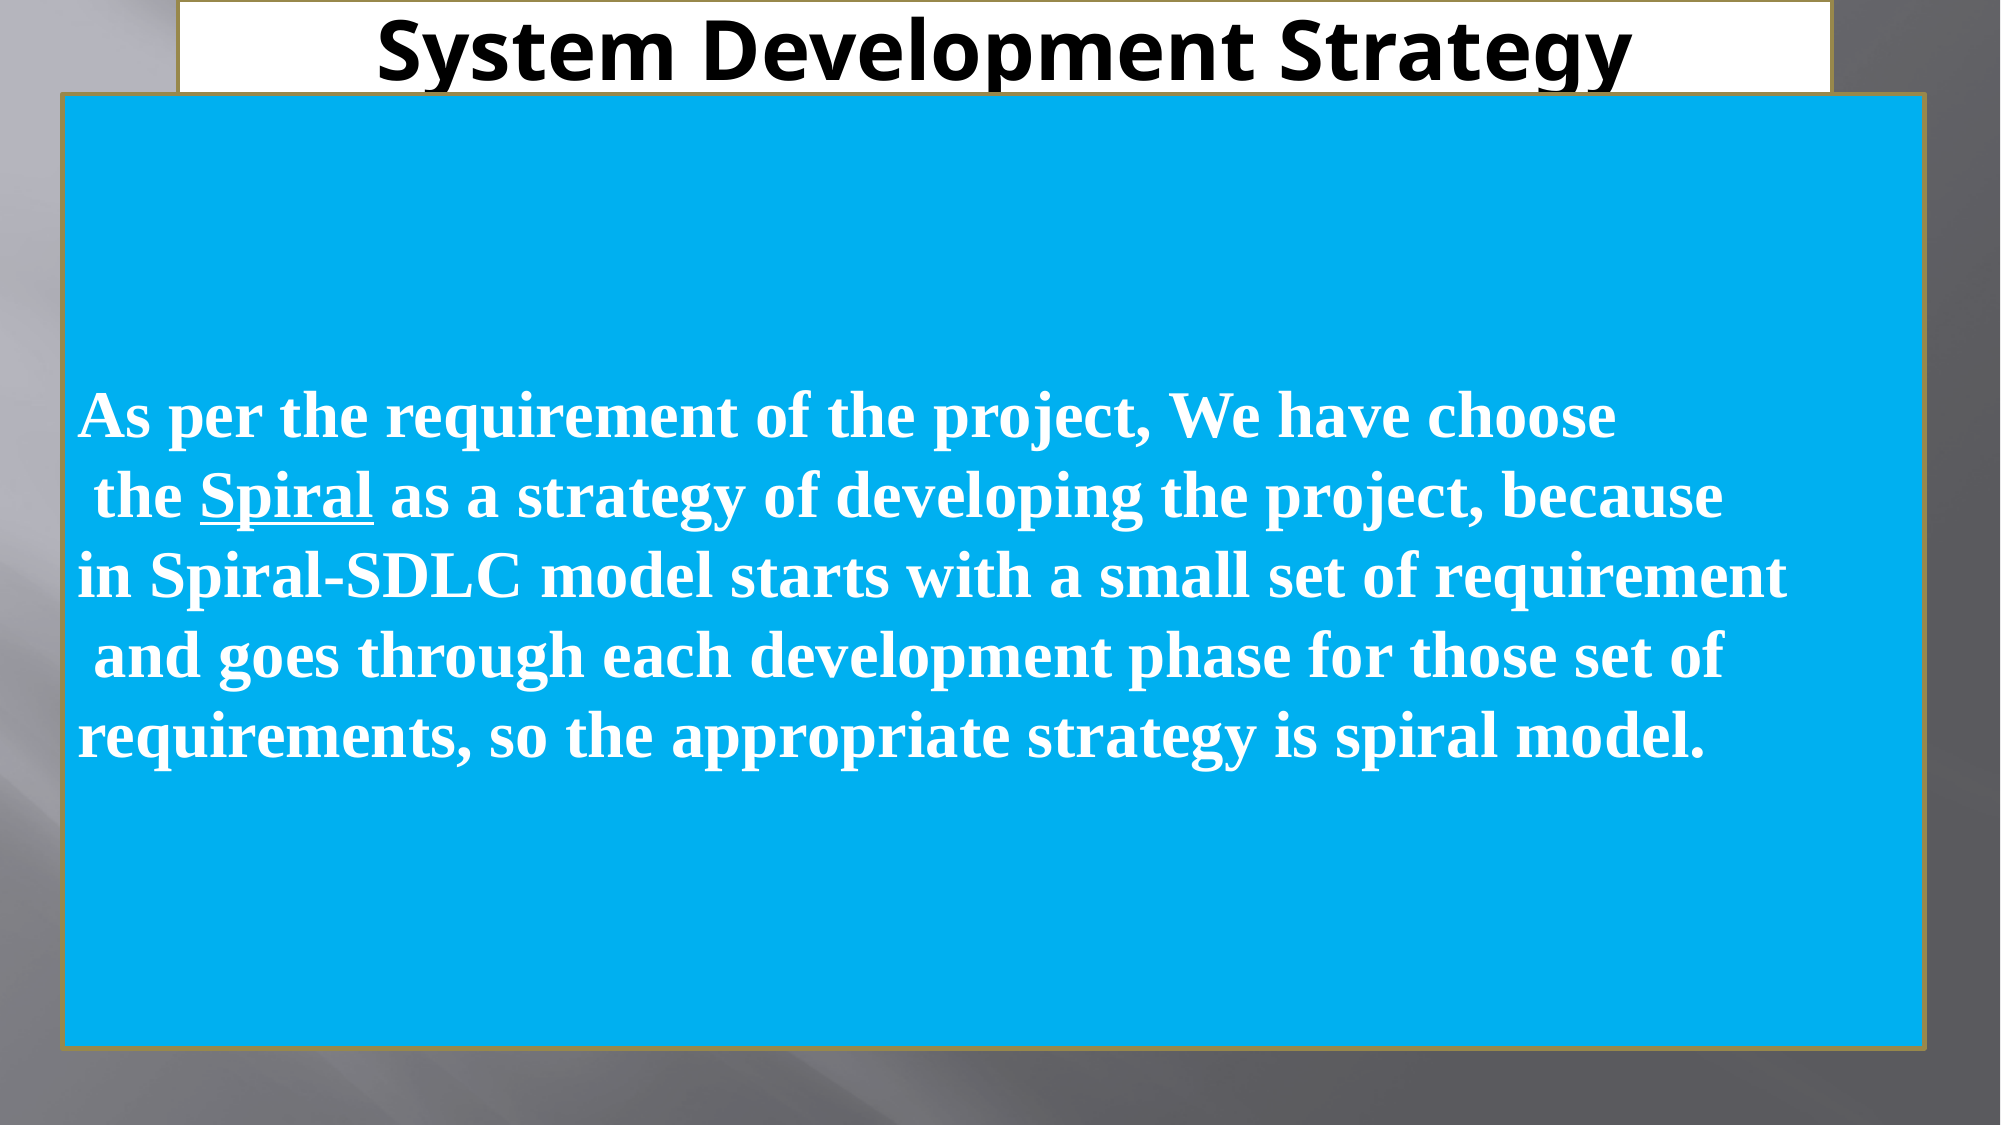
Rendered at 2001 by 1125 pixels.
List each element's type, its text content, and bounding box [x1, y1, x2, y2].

text_box System Development Strategy [176, 0, 1834, 92]
text_box As per the requirement of the project, We have choose the Spiral as a strategy of developing the project, because in Spiral-SDLC model starts with a small set of requirement and goes through each development phase for those set of requirements, so the appropriate strategy is spiral model. [60, 92, 1927, 1051]
